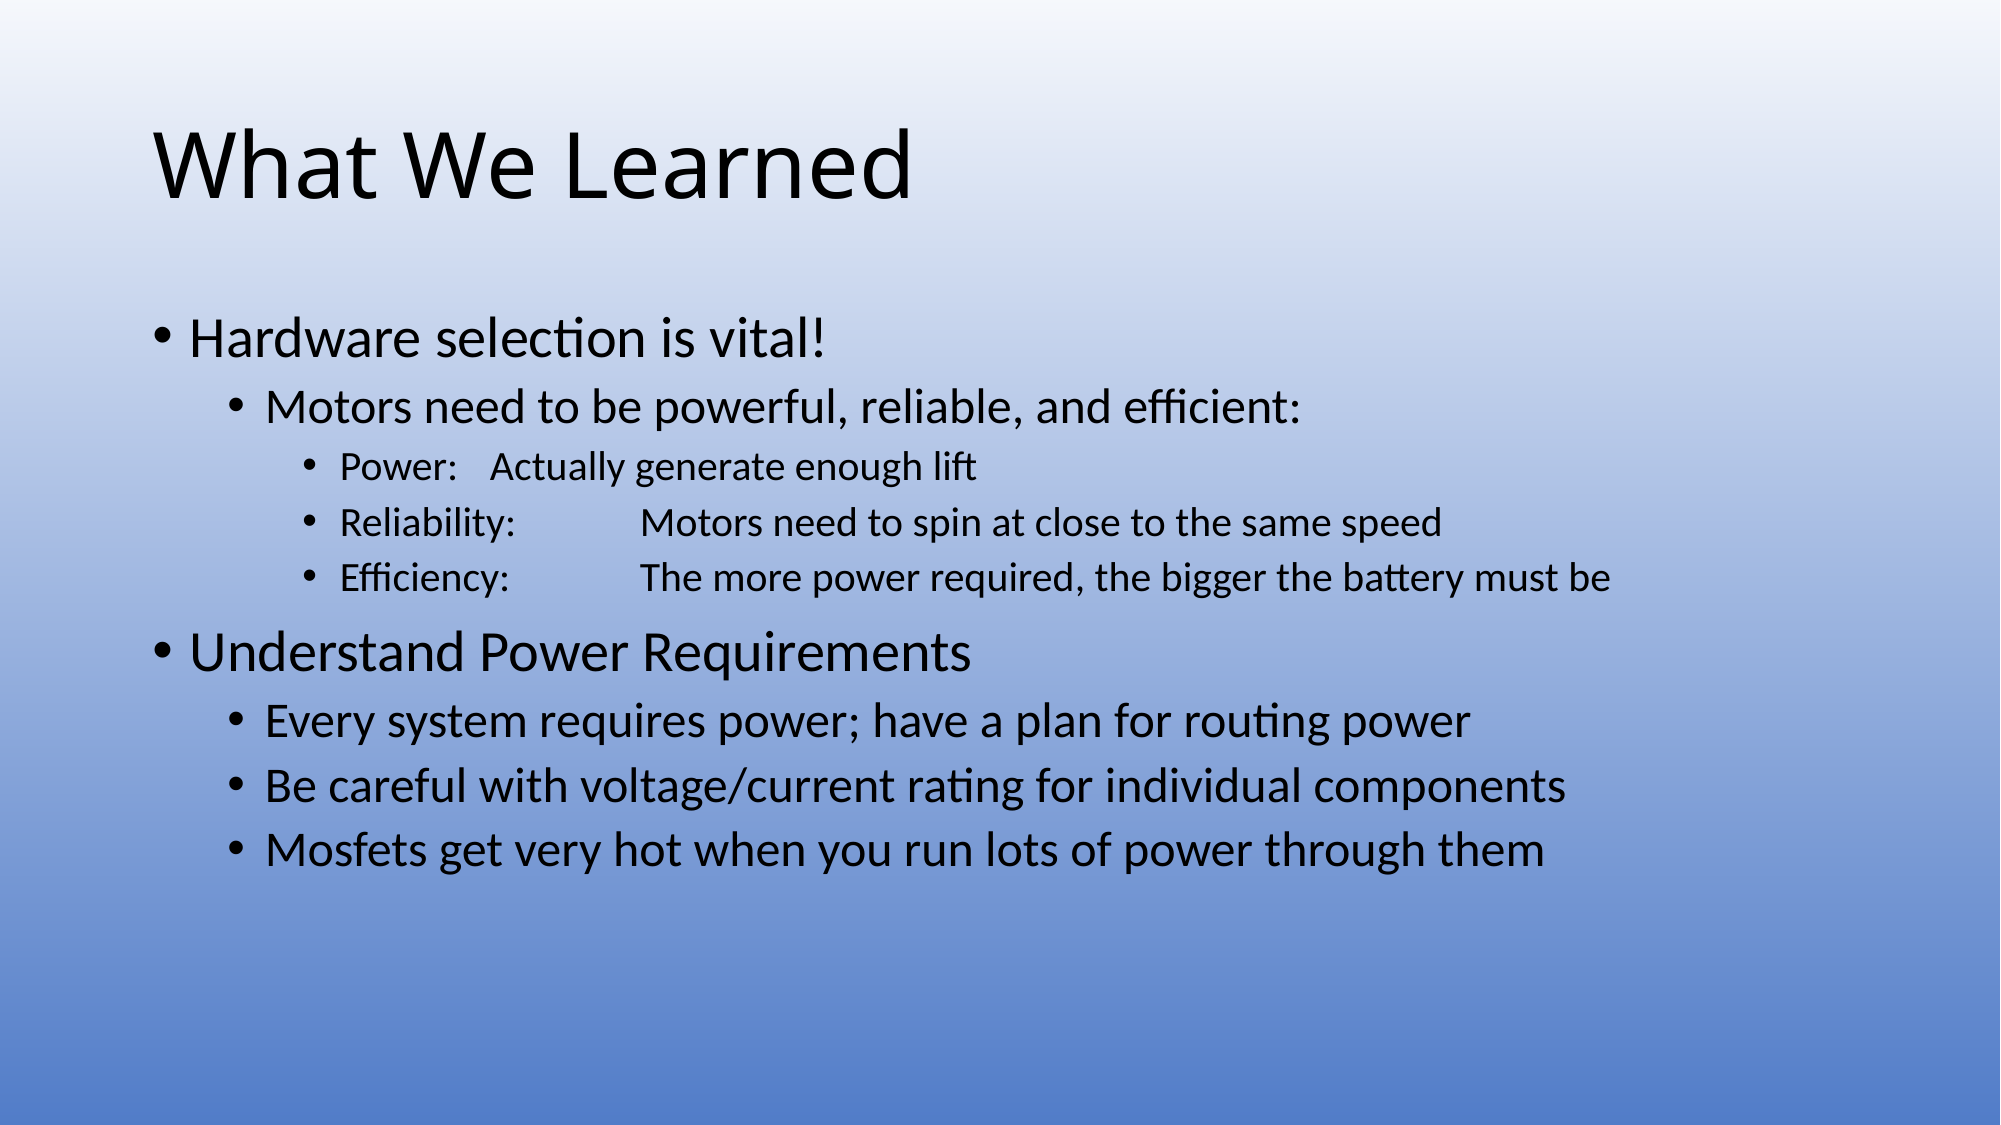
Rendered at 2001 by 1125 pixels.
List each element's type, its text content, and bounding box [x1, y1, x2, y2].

title What We Learned [137, 59, 1863, 278]
list Hardware selection is vital! Motors need to be powerful, reliable, and efficient: Power: Actually generate enough lift Reliability: Motors need to spin at close to the same speed Efficiency: The more power required, the bigger the battery must be Understand Power Requirements Every system requires power; have a plan for routing power Be careful with voltage/current rating for individual components Mosfets get very hot when you run lots of power through them [137, 299, 1863, 1014]
